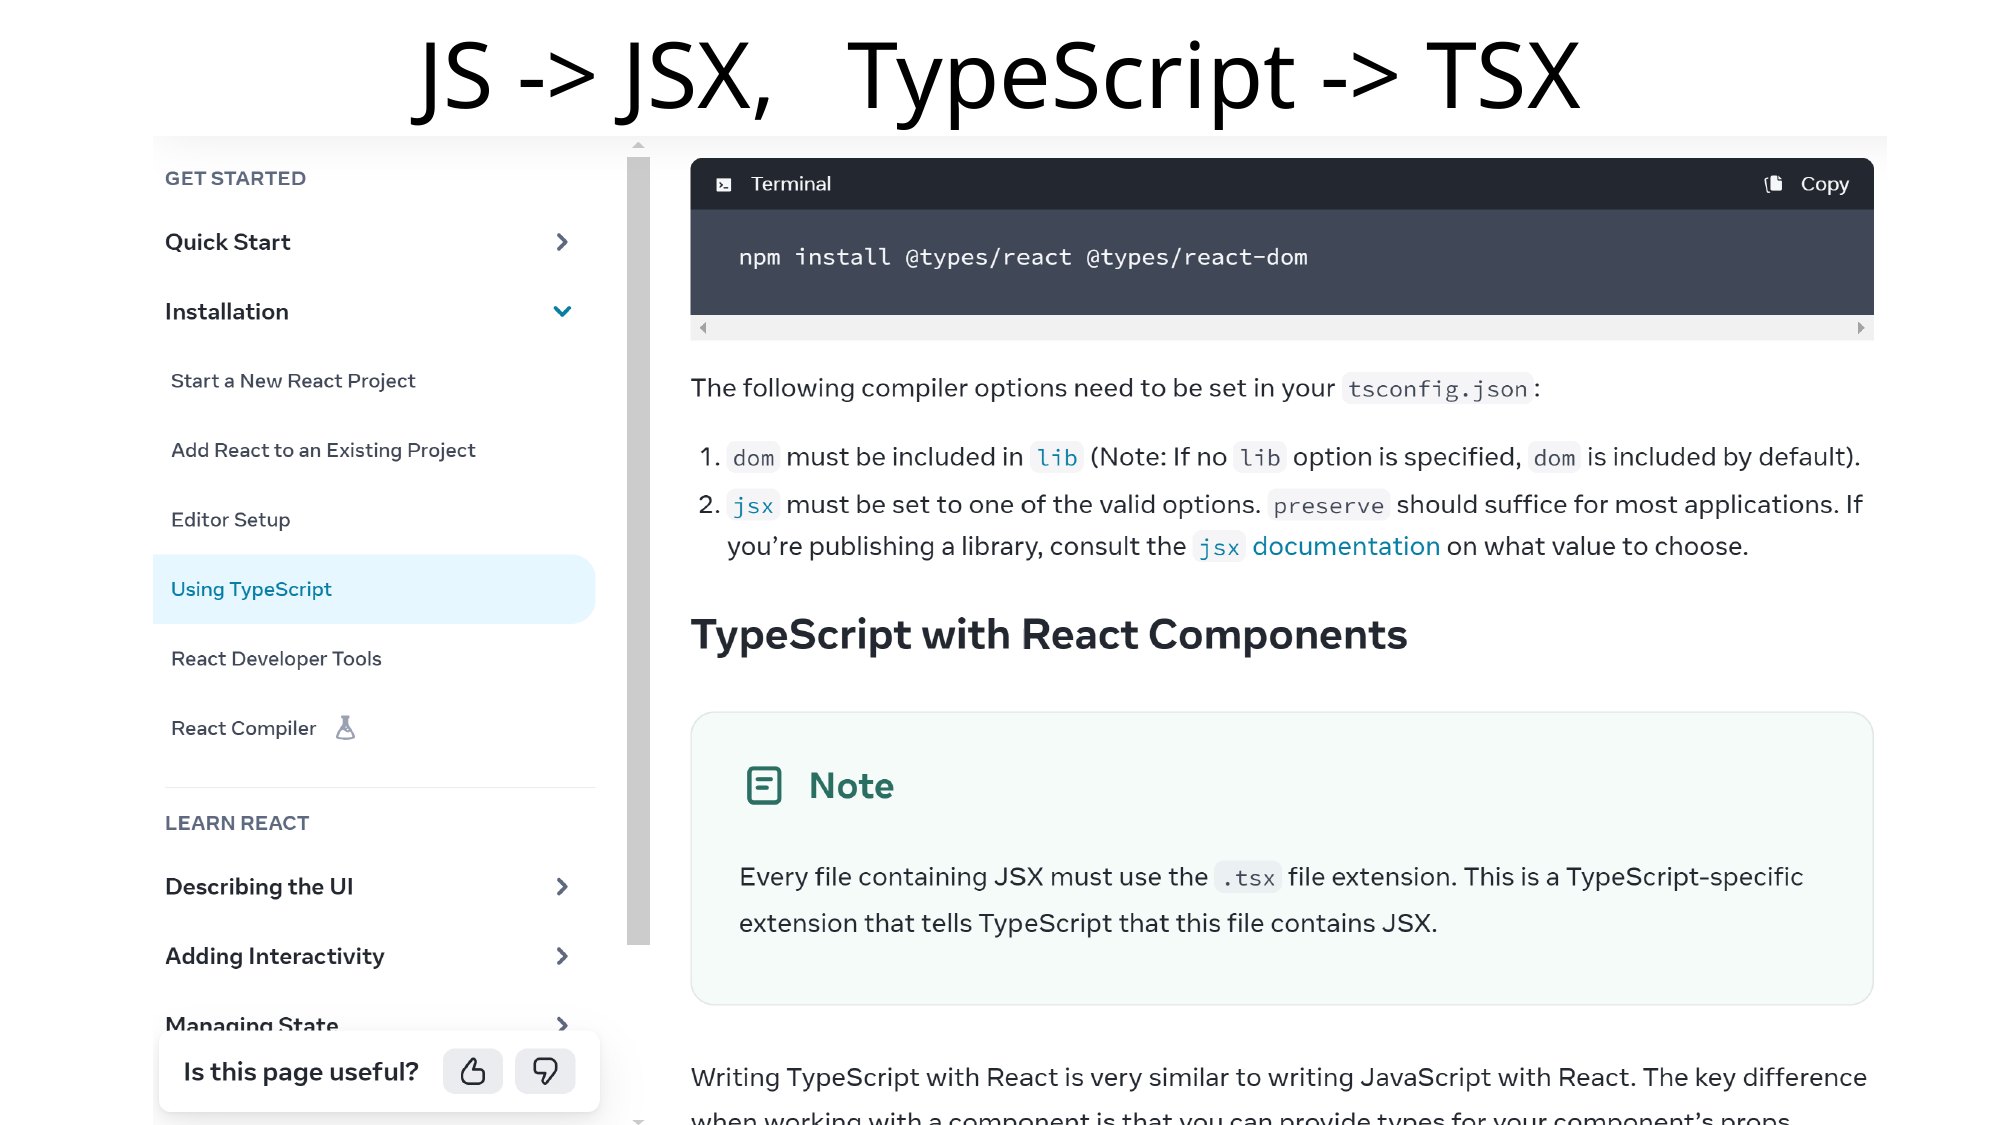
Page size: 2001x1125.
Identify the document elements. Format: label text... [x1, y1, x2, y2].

picture [153, 136, 1887, 1125]
title JS -> JSX, TypeScript -> TSX [137, 0, 1863, 165]
